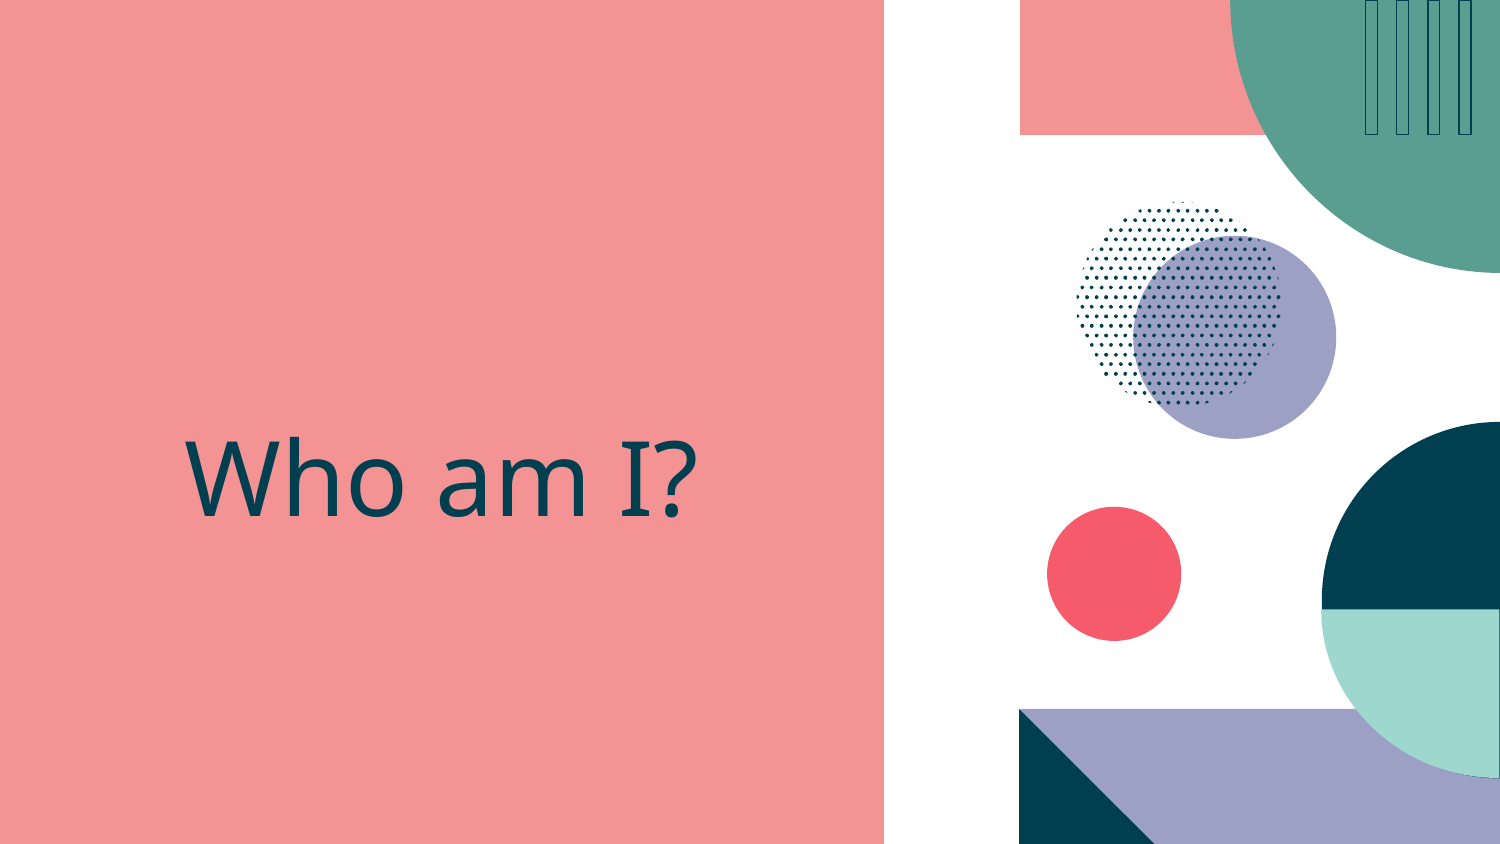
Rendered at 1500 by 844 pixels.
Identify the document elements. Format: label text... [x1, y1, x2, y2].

title Who am I? [134, 364, 750, 602]
